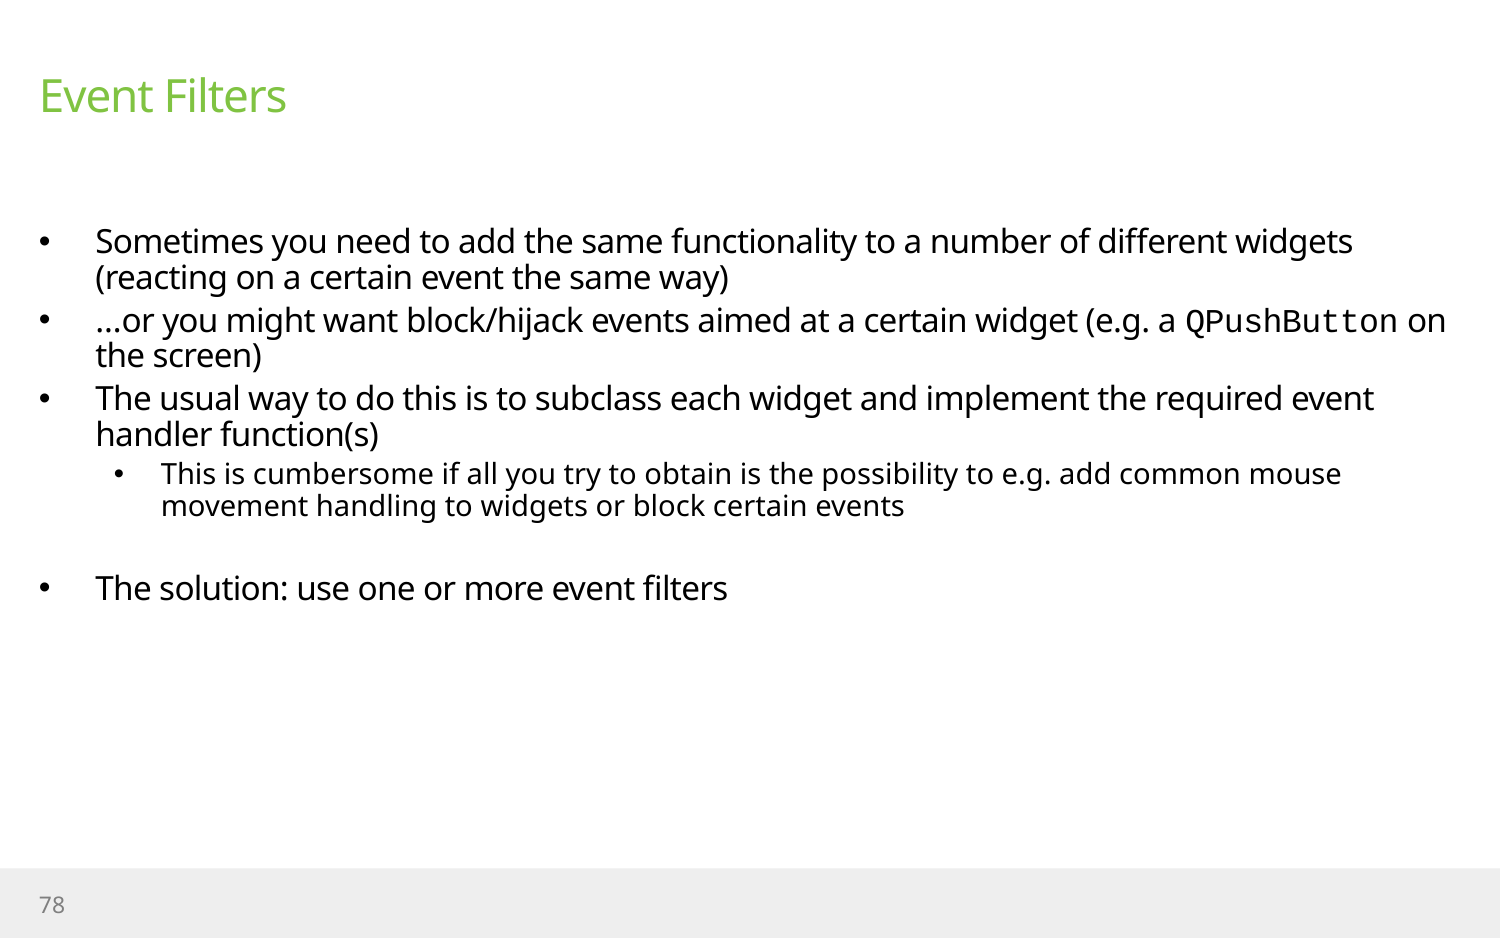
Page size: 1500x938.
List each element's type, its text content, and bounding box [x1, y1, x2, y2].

title Event Filters [39, 66, 1052, 195]
list Sometimes you need to add the same functionality to a number of different widgets (reacting on a certain event the same way) …or you might want block/hijack events aimed at a certain widget (e.g. a QPushButton on the screen) The usual way to do this is to subclass each widget and implement the required event handler function(s) This is cumbersome if all you try to obtain is the possibility to e.g. add common mouse movement handling to widgets or block certain events The solution: use one or more event filters [39, 224, 1471, 846]
slide_number 78 [39, 892, 410, 921]
